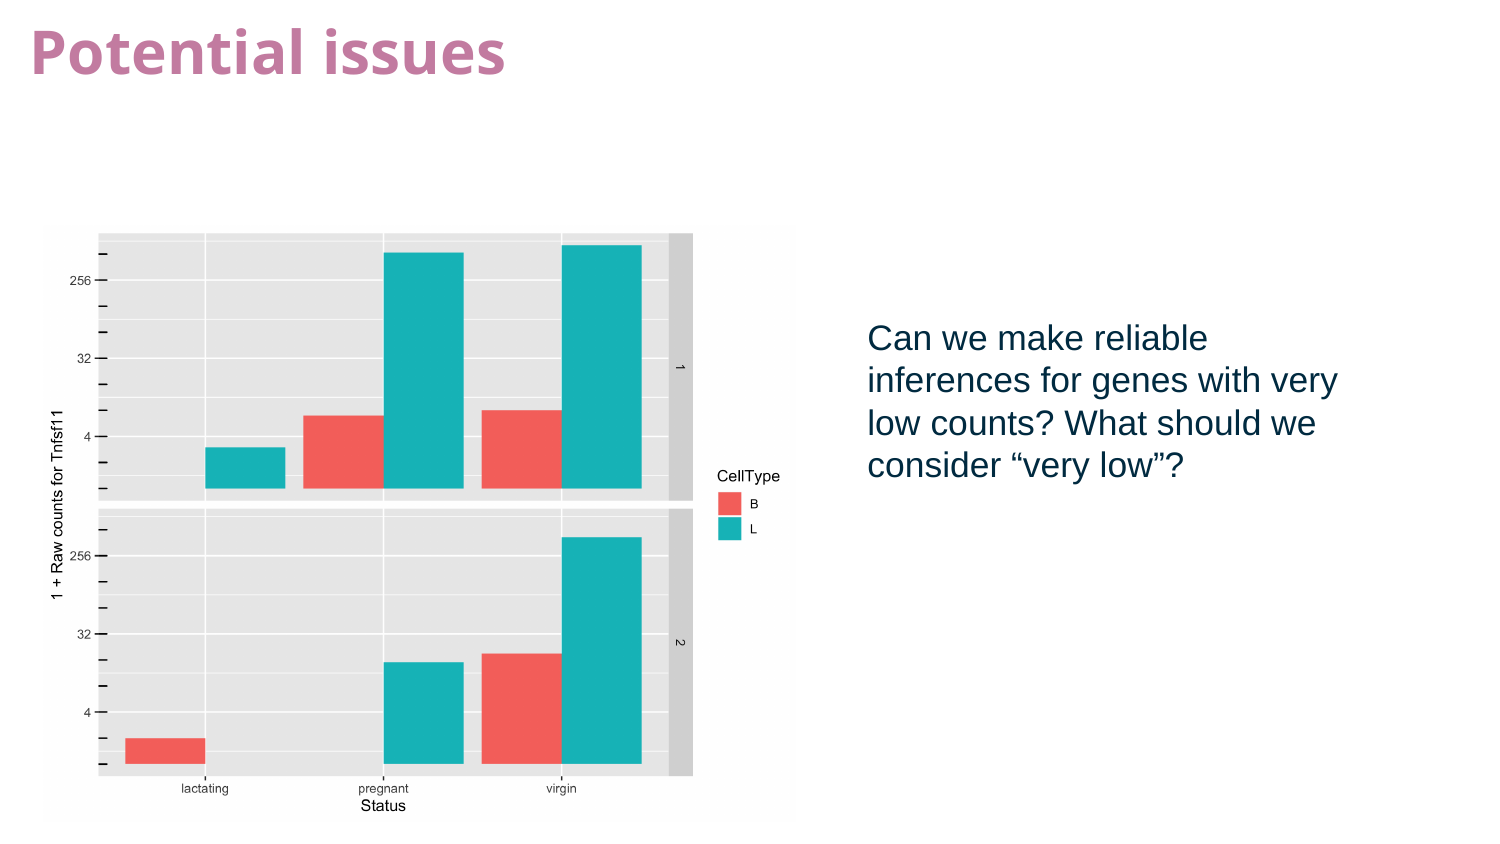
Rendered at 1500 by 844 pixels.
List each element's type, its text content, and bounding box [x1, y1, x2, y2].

picture [43, 224, 796, 822]
text_box Potential issues [29, 22, 1500, 144]
text_box Can we make reliable inferences for genes with very low counts? What should we consider “very low”? [856, 266, 1369, 491]
